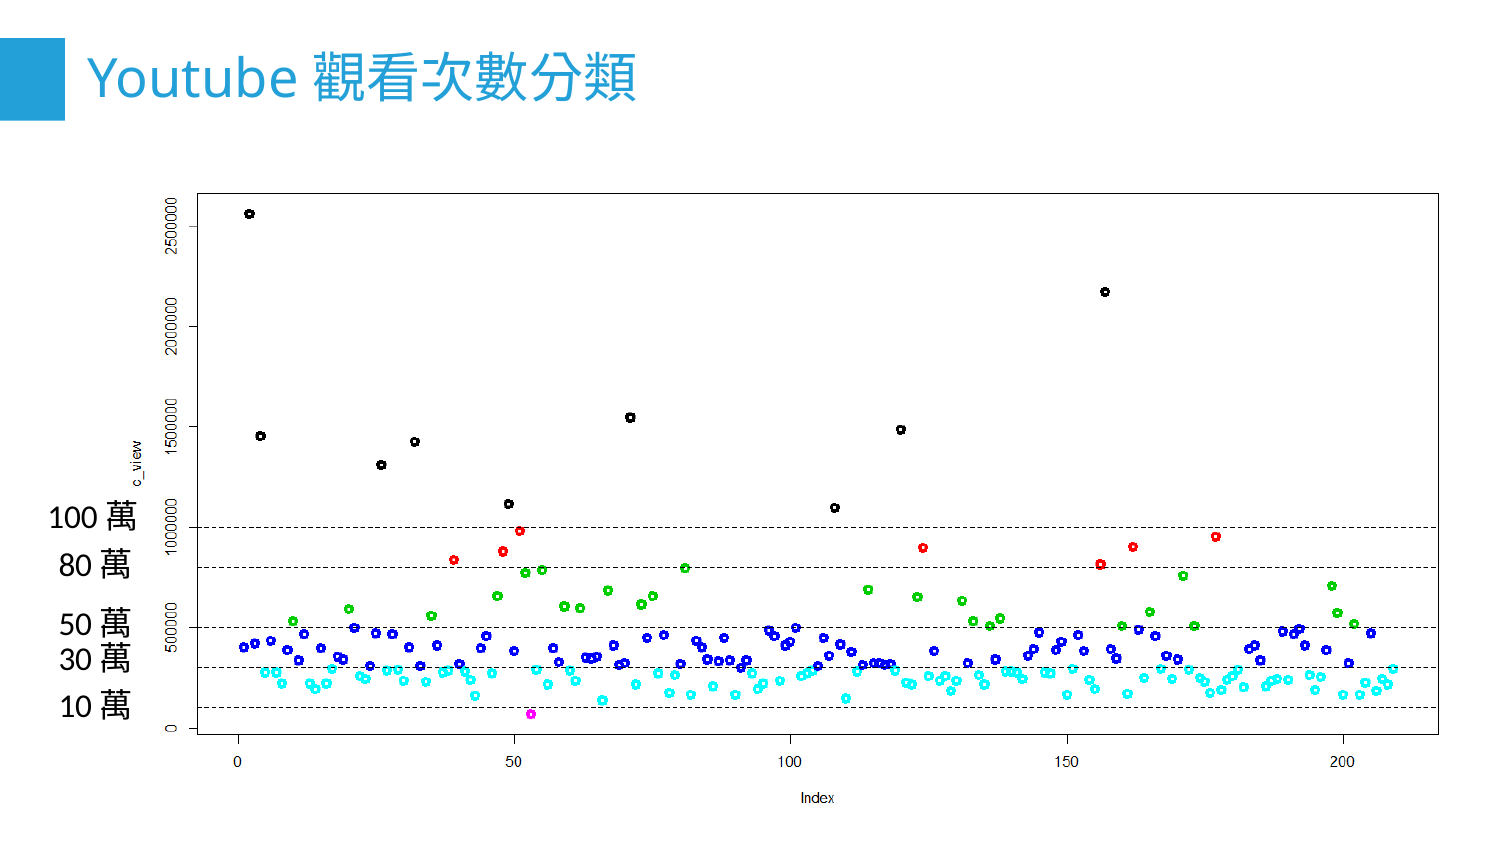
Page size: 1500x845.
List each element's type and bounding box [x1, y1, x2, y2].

text_box [23, 120, 1476, 825]
text_box [0, 37, 845, 121]
